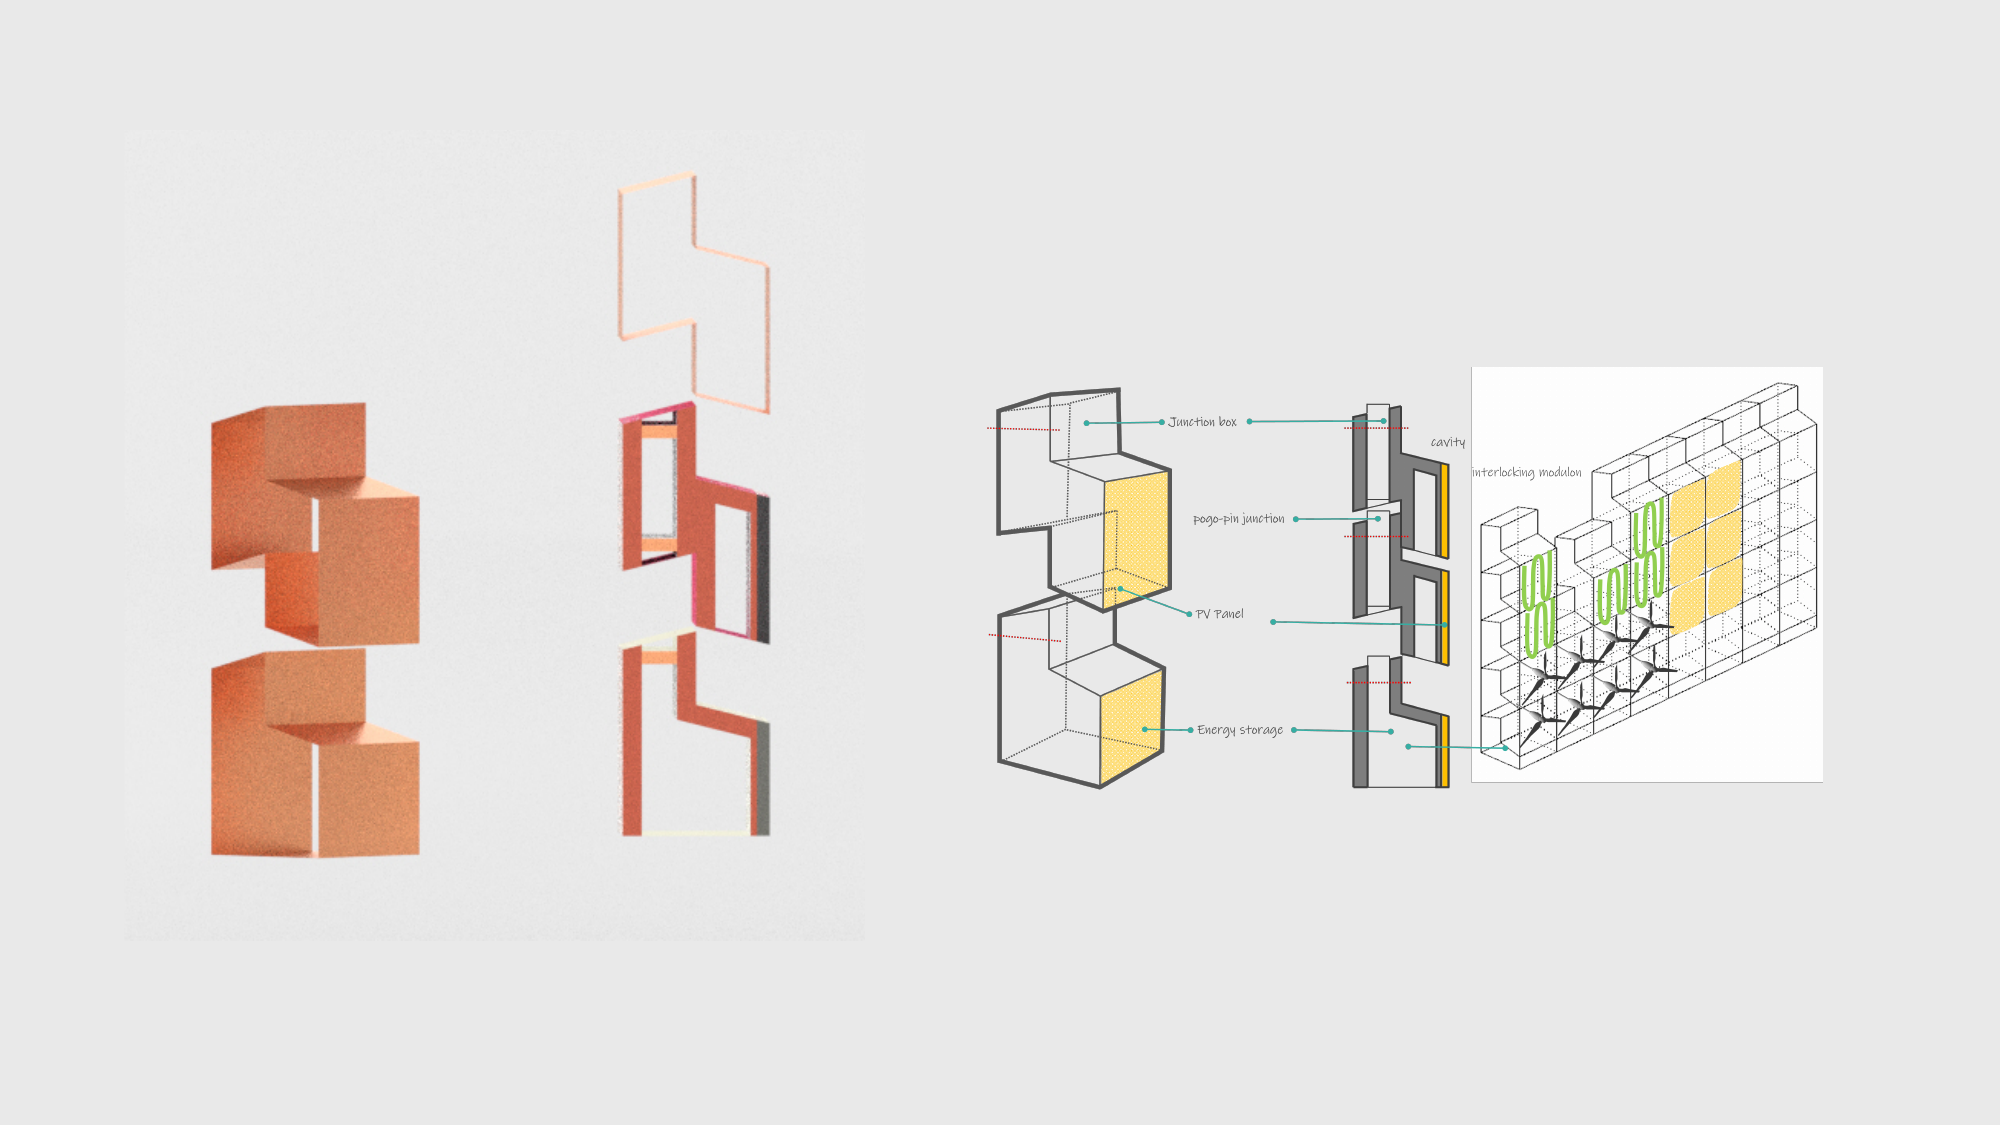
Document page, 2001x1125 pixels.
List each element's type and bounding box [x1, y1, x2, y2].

picture [123, 129, 866, 941]
picture [985, 367, 1823, 790]
